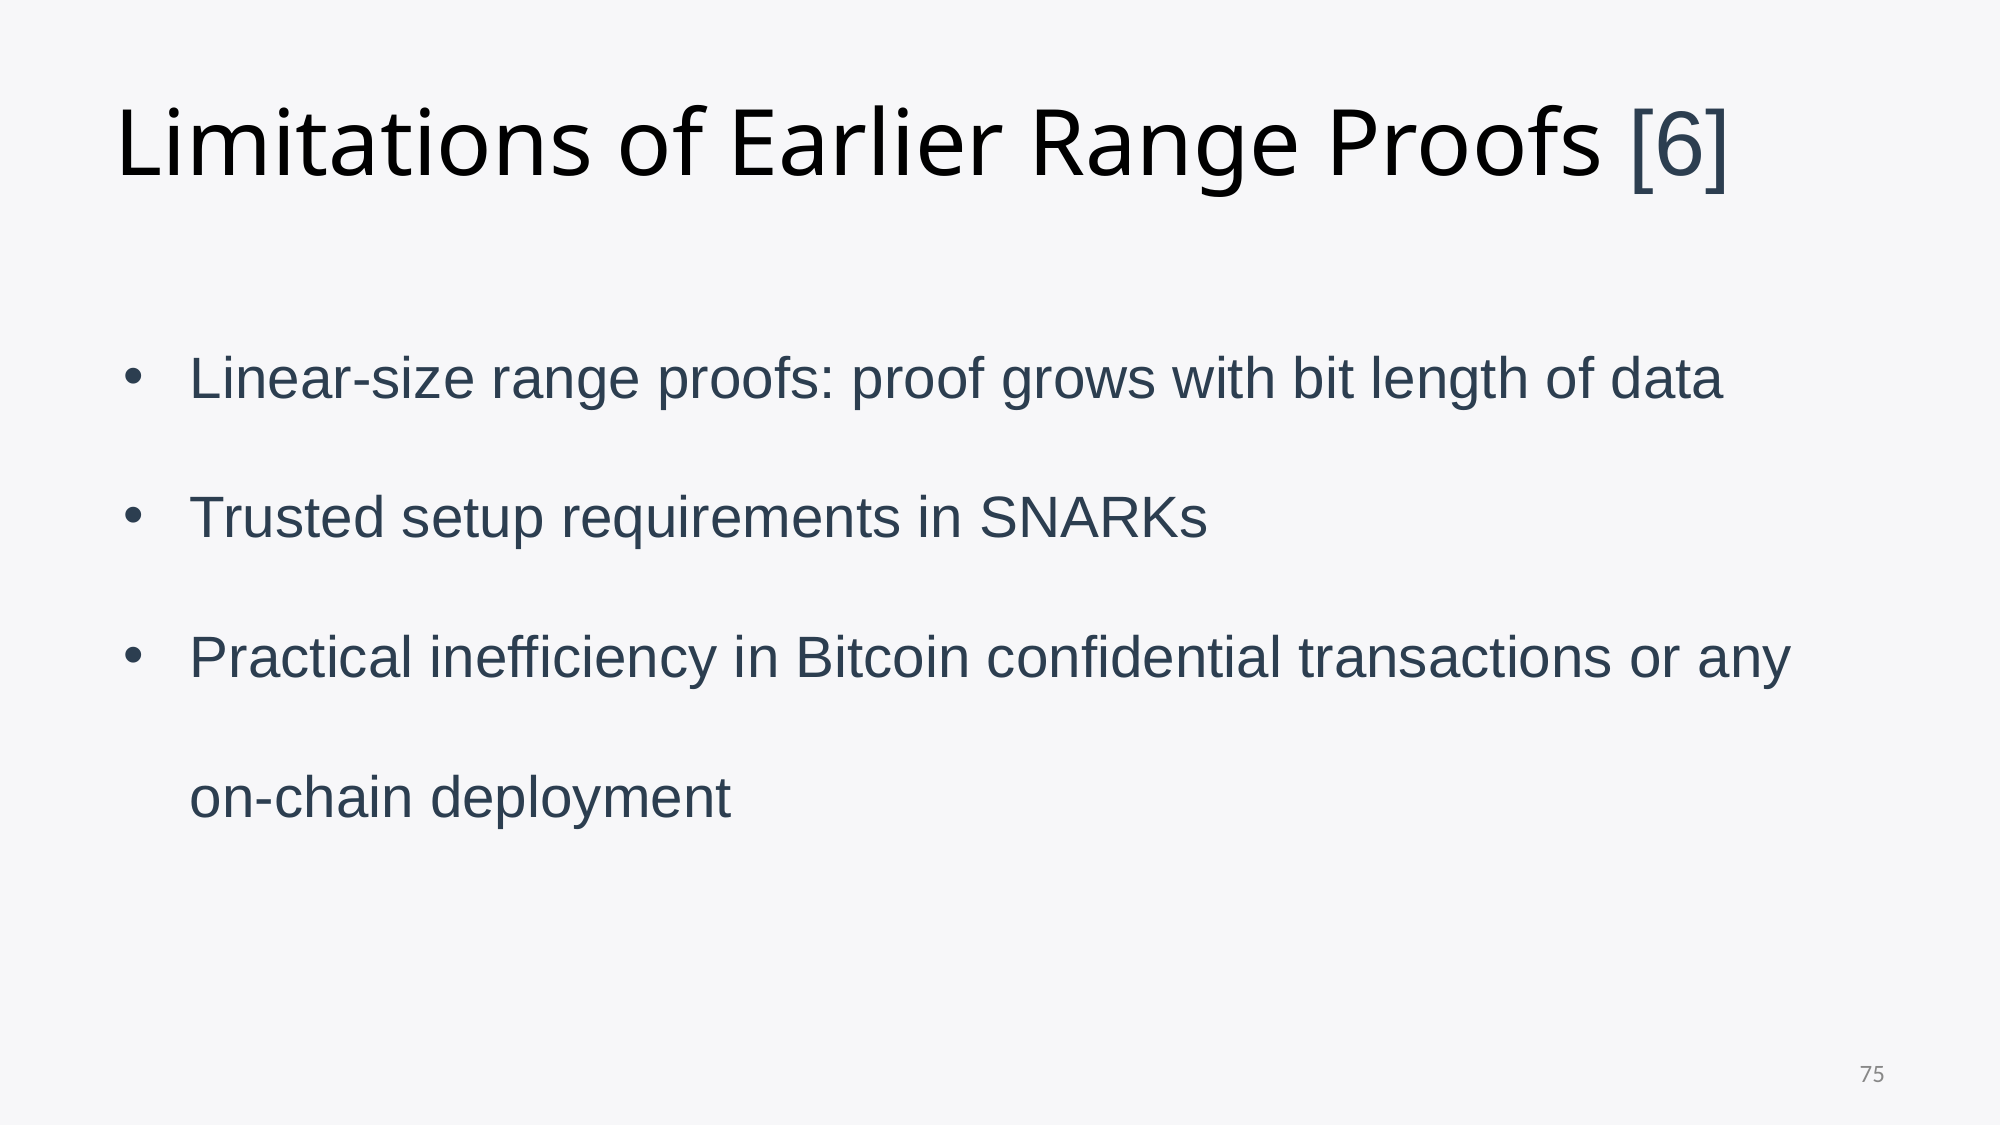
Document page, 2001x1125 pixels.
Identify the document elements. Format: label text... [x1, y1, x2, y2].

title Limitations of Earlier Range Proofs [6] [99, 45, 1900, 233]
slide_number 75 [1433, 1042, 1900, 1103]
list Linear-size range proofs: proof grows with bit length of data Trusted setup requirements in SNARKs Practical inefficiency in Bitcoin confidential transactions or any on-chain deployment [99, 262, 1900, 1005]
